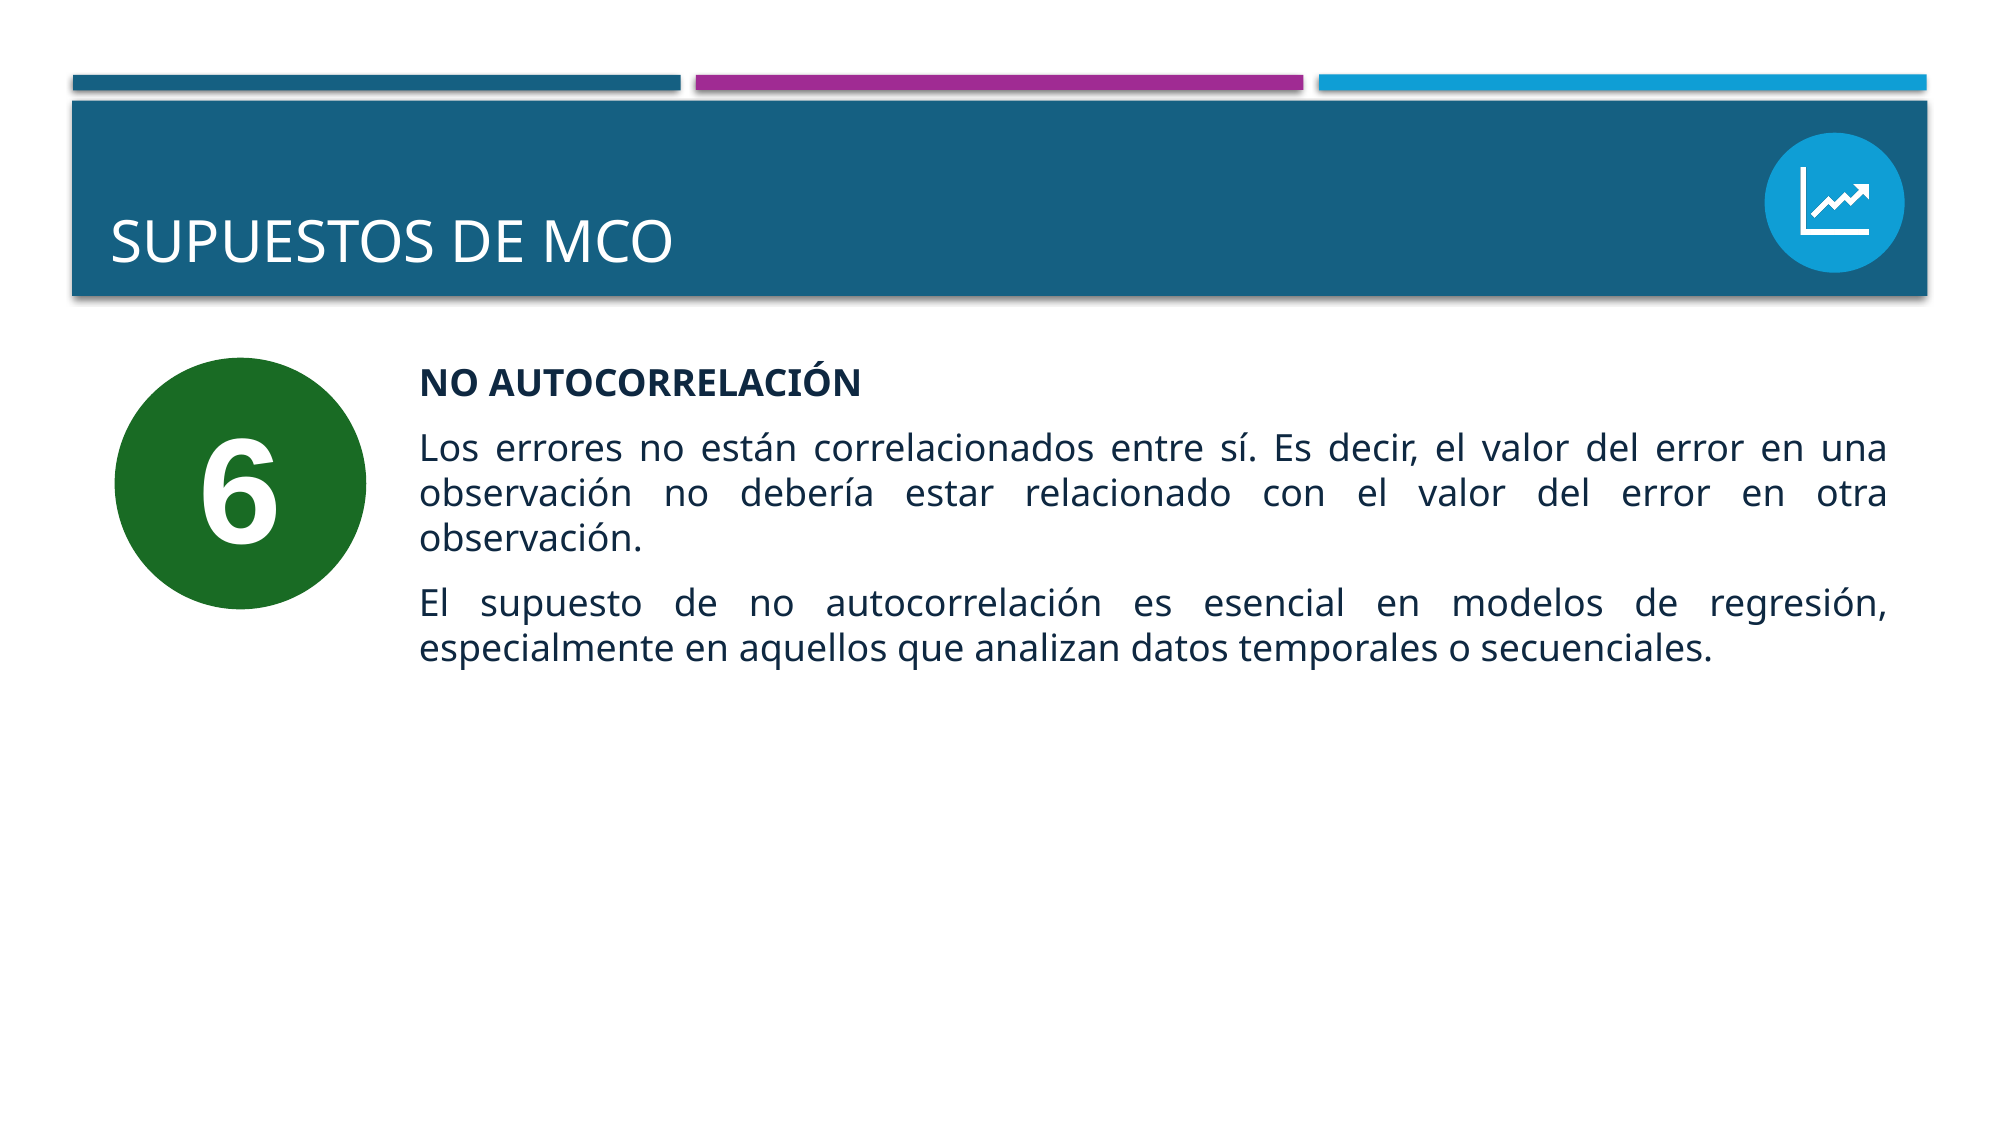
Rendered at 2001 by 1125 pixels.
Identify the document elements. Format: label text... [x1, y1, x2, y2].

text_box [1764, 132, 1906, 274]
text_box 6 [112, 355, 369, 612]
title SUPUESTOS DE mco [95, 115, 1905, 282]
list NO AUTOCORRELACIÓN Los errores no están correlacionados entre sí. Es decir, el valor del error en una observación no debería estar relacionado con el valor del error en otra observación. El supuesto de no autocorrelación es esencial en modelos de regresión, especialmente en aquellos que analizan datos temporales o secuenciales. [404, 293, 1905, 609]
text_box [404, 609, 1905, 799]
